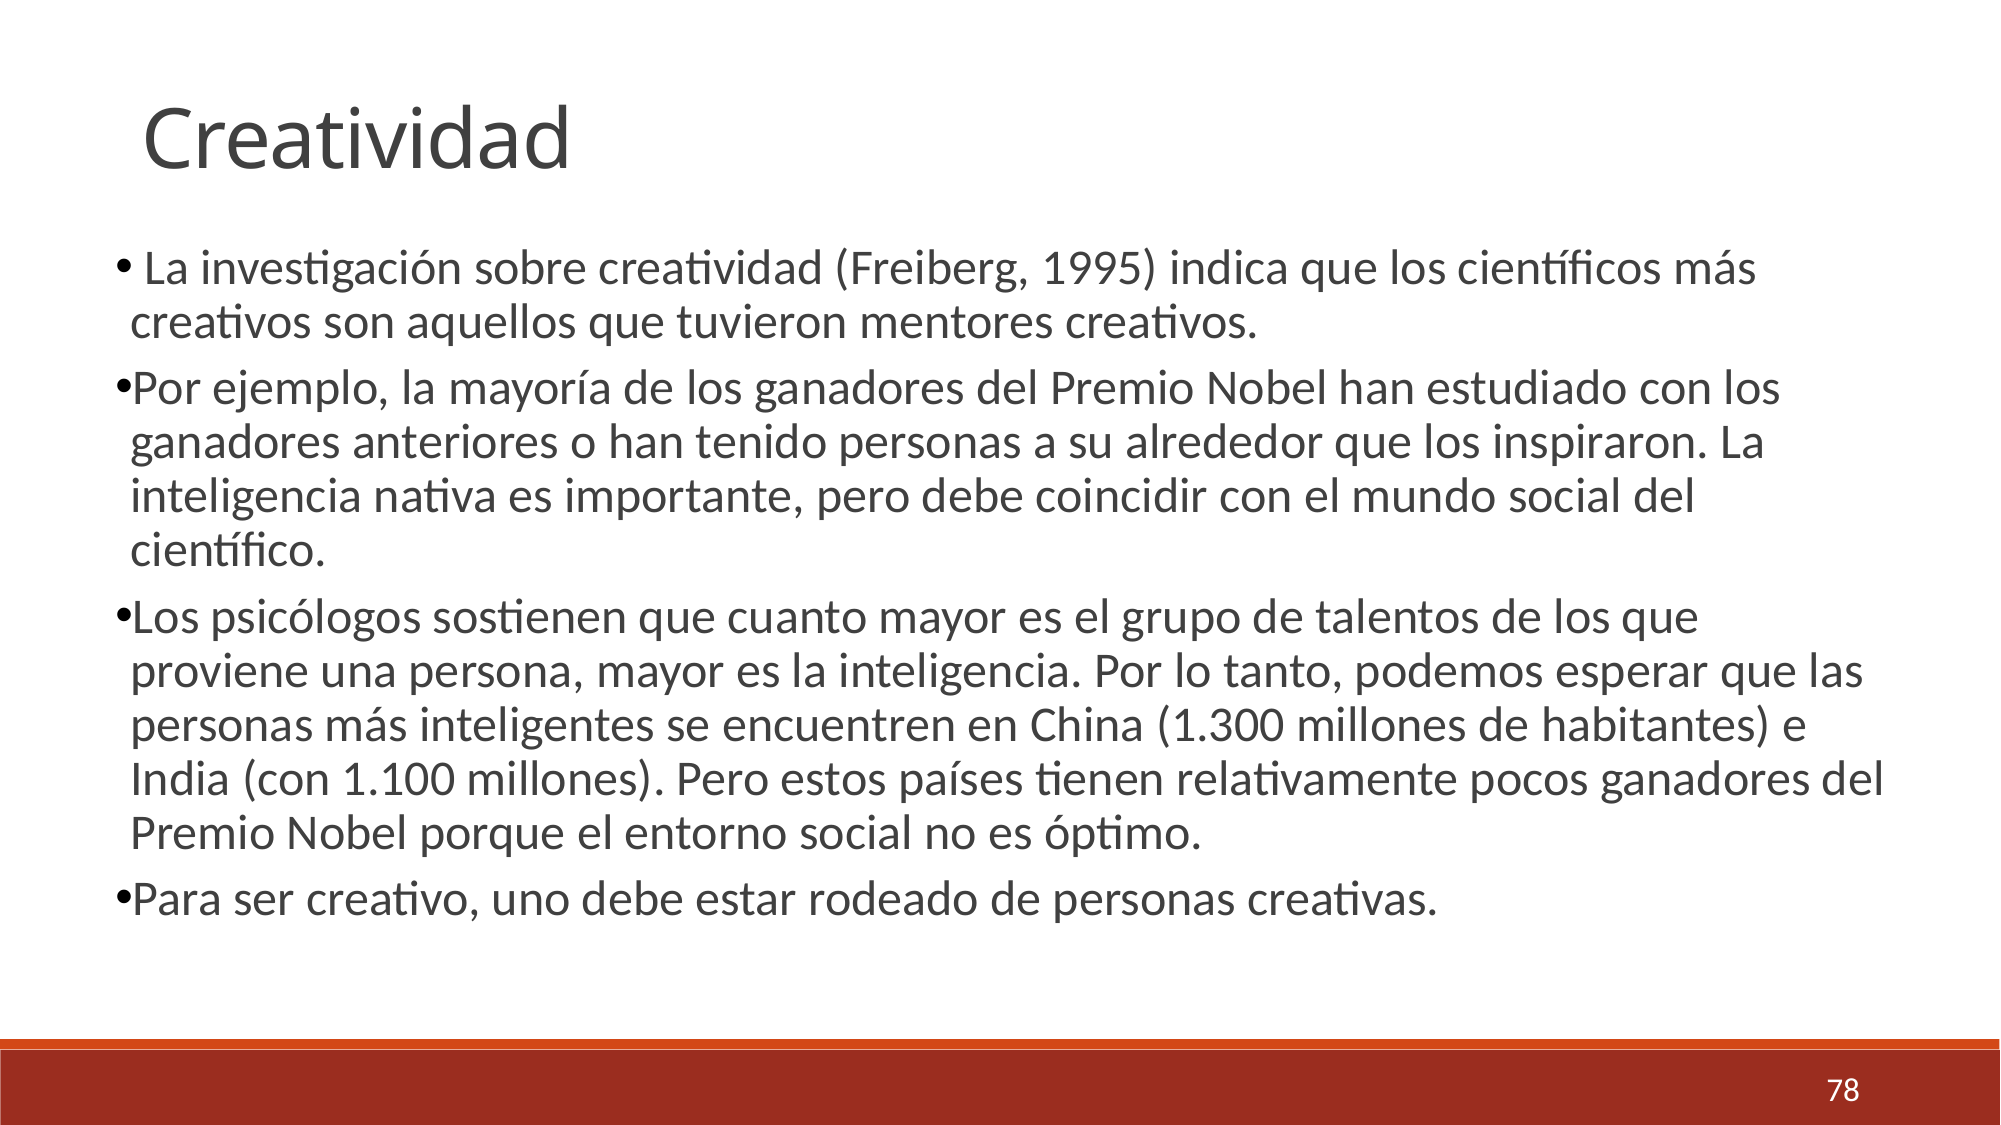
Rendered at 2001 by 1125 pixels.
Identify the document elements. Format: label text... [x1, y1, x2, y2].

text_box Creatividad [126, 93, 1875, 233]
slide_number 78 [126, 1061, 1875, 1115]
text_box La investigación sobre creatividad (Freiberg, 1995) indica que los científicos más creativos son aquellos que tuvieron mentores creativos. Por ejemplo, la mayoría de los ganadores del Premio Nobel han estudiado con los ganadores anteriores o han tenido personas a su alrededor que los inspiraron. La inteligencia nativa es importante, pero debe coincidir con el mundo social del científico. Los psicólogos sostienen que cuanto mayor es el grupo de talentos de los que proviene una persona, mayor es la inteligencia. Por lo tanto, podemos esperar que las personas más inteligentes se encuentren en China (1.300 millones de habitantes) e India (con 1.100 millones). Pero estos países tienen relativamente pocos ganadores del Premio Nobel porque el entorno social no es óptimo. Para ser creativo, uno debe estar rodeado de personas creativas. [100, 233, 1901, 941]
